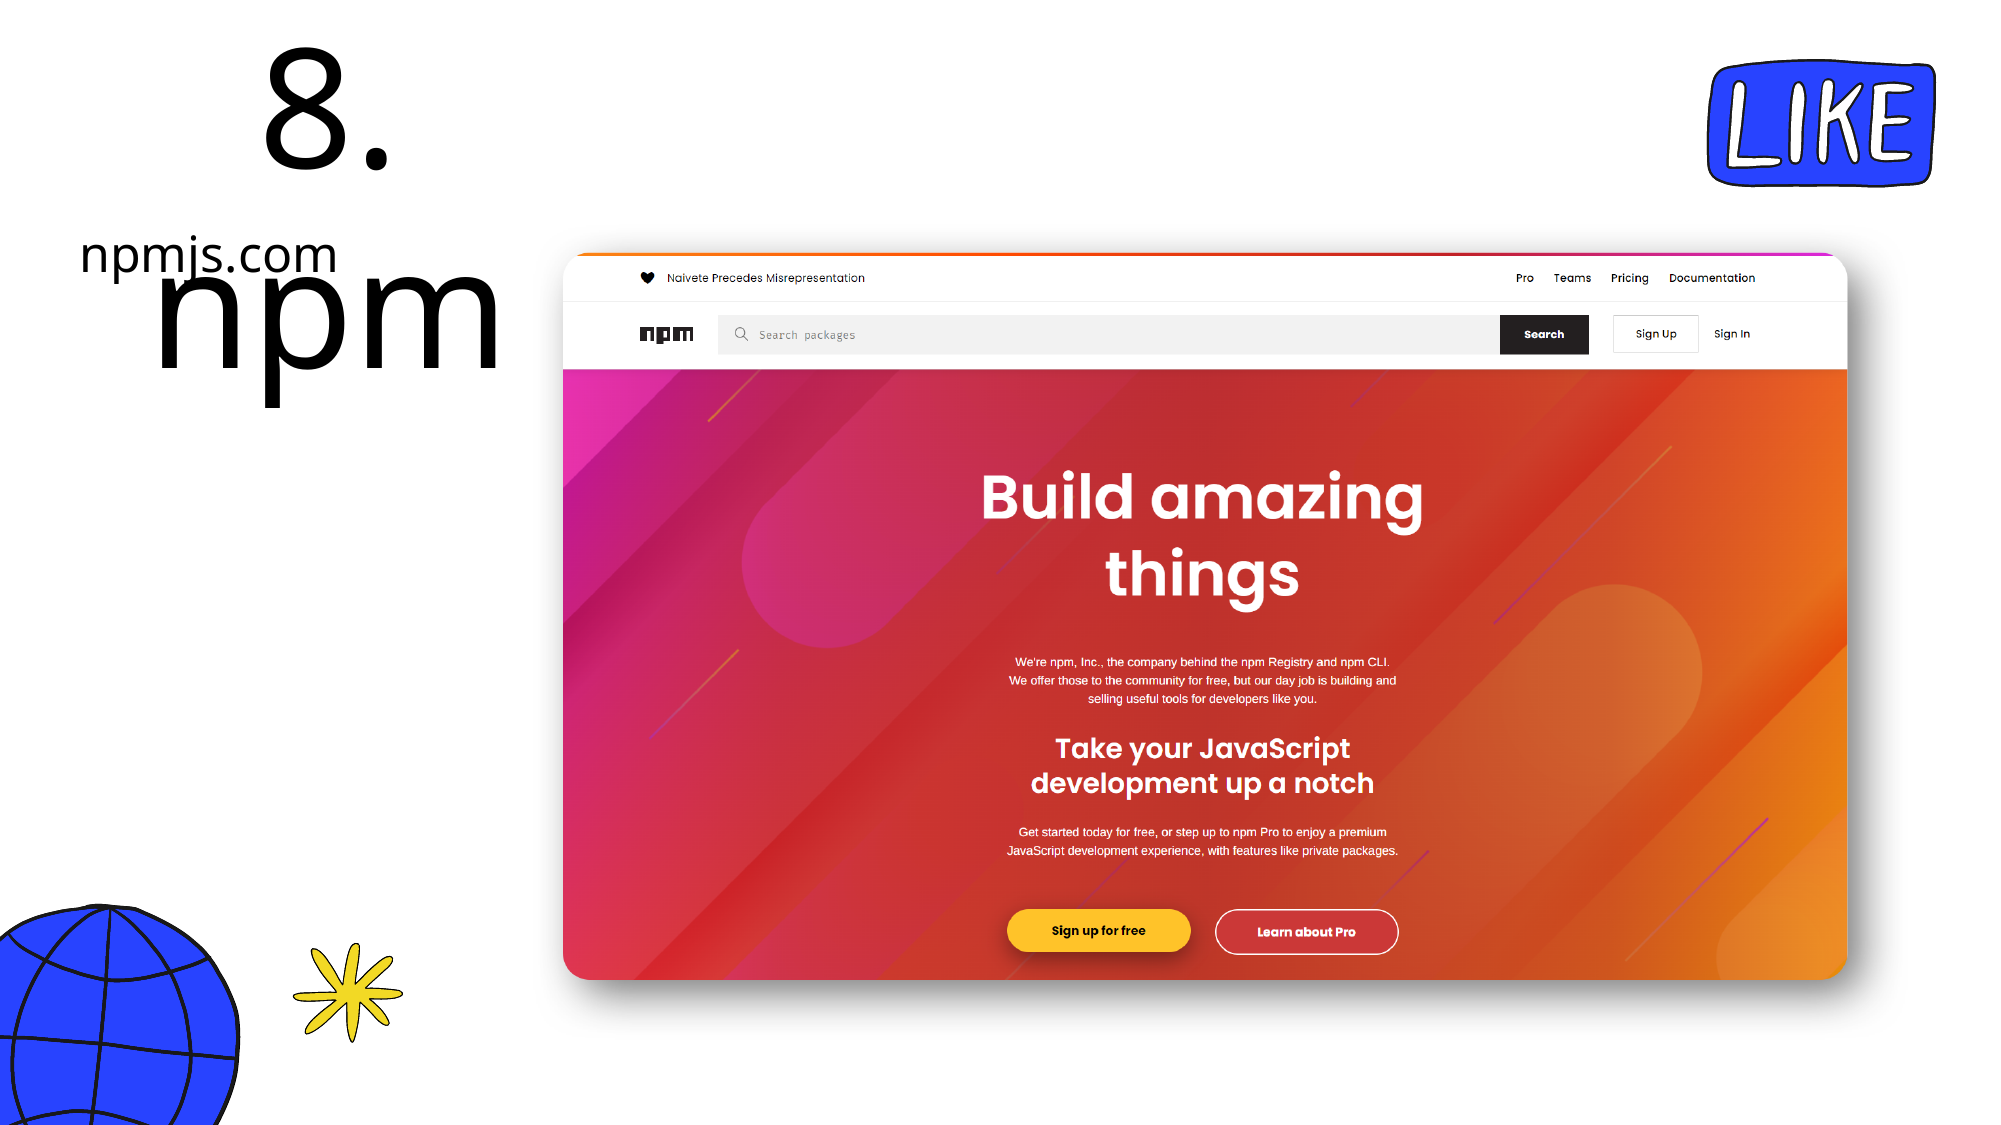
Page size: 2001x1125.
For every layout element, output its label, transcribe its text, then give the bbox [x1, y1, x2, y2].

text_box [1709, 61, 1934, 185]
text_box [1706, 59, 1937, 188]
text_box 8. npm [66, 2, 592, 403]
picture [556, 248, 1862, 983]
text_box [293, 944, 402, 1042]
text_box [1870, 83, 1912, 161]
text_box [1728, 82, 1780, 167]
text_box [1790, 83, 1805, 163]
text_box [0, 903, 240, 1125]
text_box npmjs.com [54, 222, 365, 283]
text_box [1818, 80, 1862, 163]
